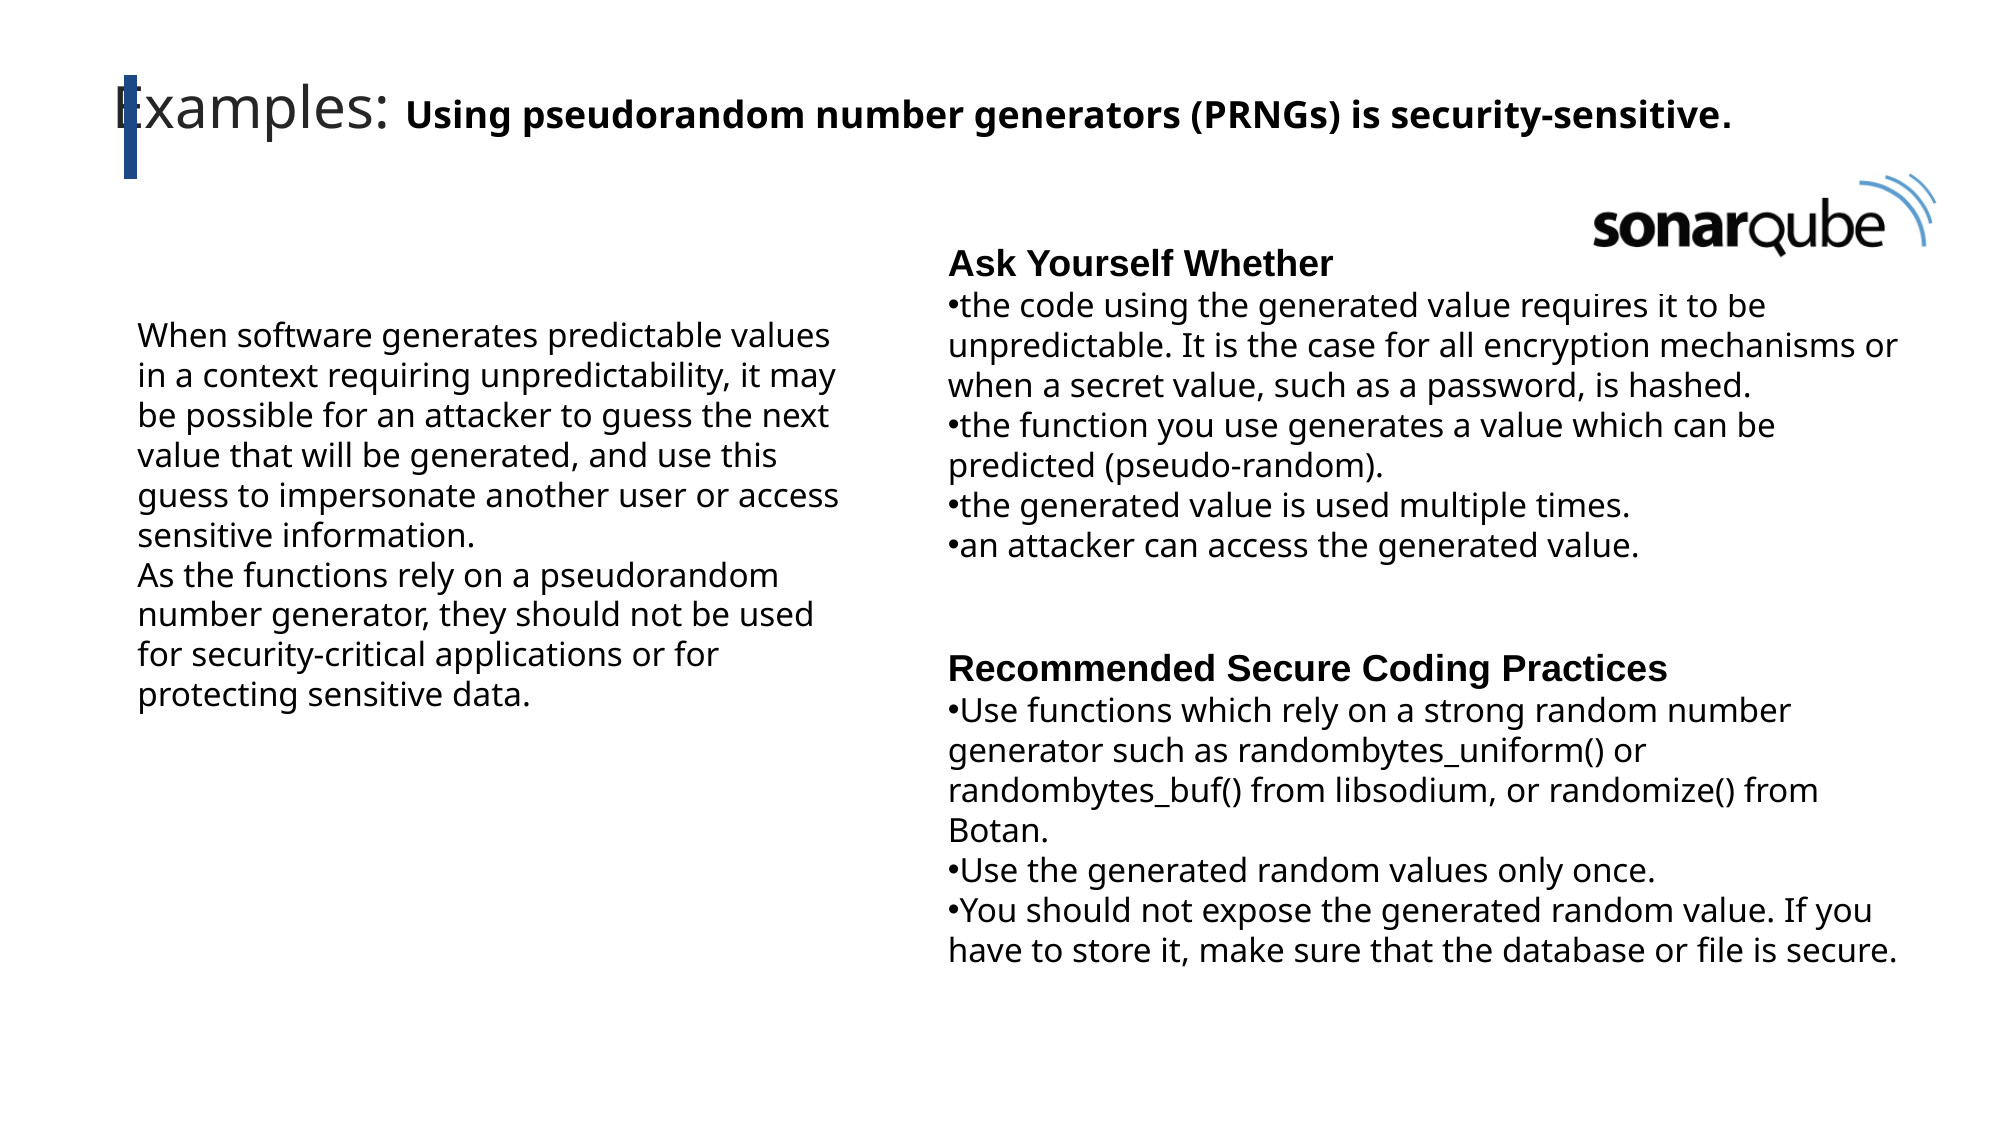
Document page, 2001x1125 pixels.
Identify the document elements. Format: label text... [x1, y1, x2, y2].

text_box Examples: Using pseudorandom number generators (PRNGs) is security-sensitive. [0, 63, 1748, 313]
text_box When software generates predictable values in a context requiring unpredictability, it may be possible for an attacker to guess the next value that will be generated, and use this guess to impersonate another user or access sensitive information. As the functions rely on a pseudorandom number generator, they should not be used for security-critical applications or for protecting sensitive data. [122, 271, 877, 756]
picture [1565, 153, 1957, 294]
text_box Ask Yourself Whether the code using the generated value requires it to be unpredictable. It is the case for all encryption mechanisms or when a secret value, such as a password, is hashed. the function you use generates a value which can be predicted (pseudo-random). the generated value is used multiple times. an attacker can access the generated value. [933, 231, 1933, 617]
text_box Recommended Secure Coding Practices Use functions which rely on a strong random number generator such as randombytes_uniform() or randombytes_buf() from libsodium, or randomize() from Botan. Use the generated random values only once. You should not expose the generated random value. If you have to store it, make sure that the database or file is secure. [933, 636, 1933, 977]
